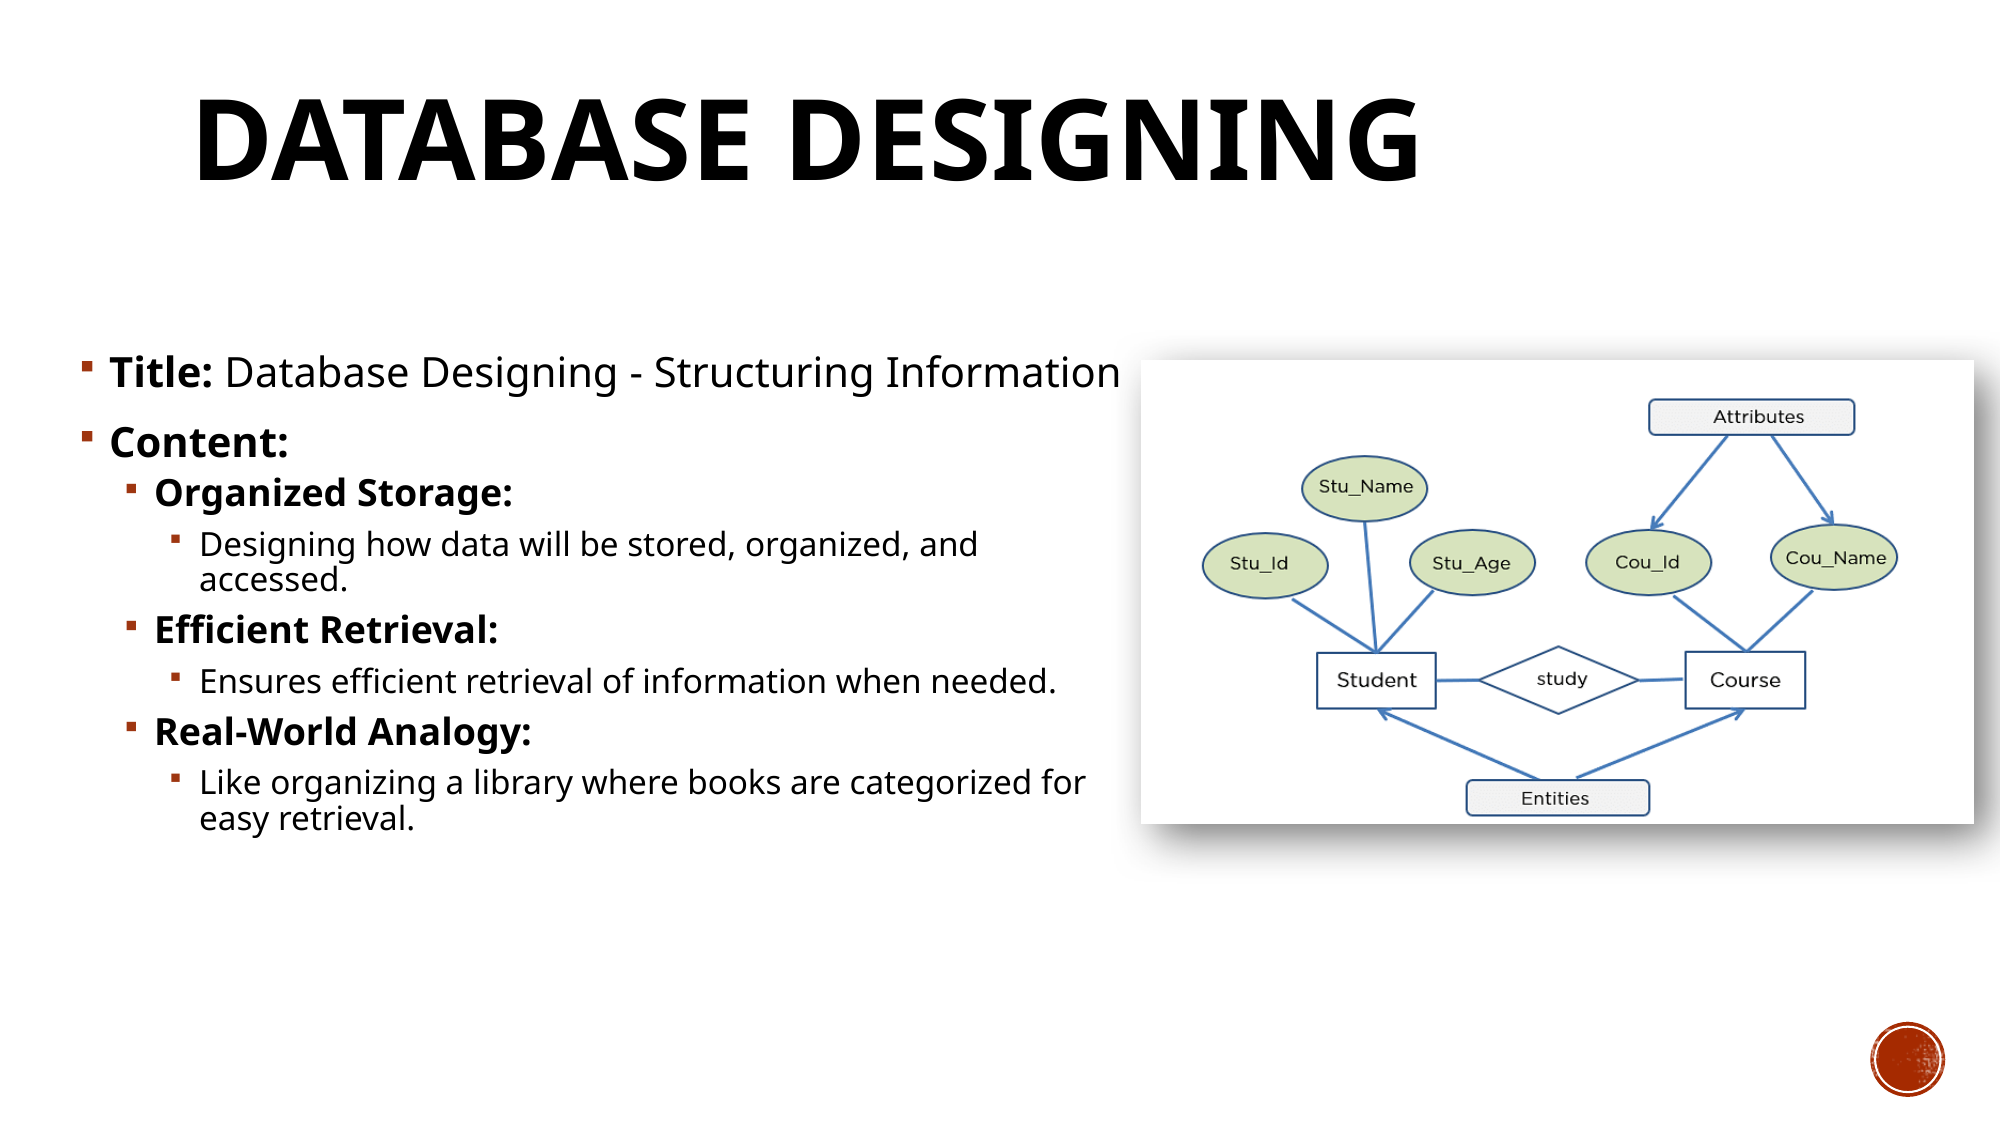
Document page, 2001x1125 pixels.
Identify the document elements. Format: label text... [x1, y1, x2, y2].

picture [1141, 360, 1974, 824]
title Database Designing [175, 79, 1826, 344]
list Title: Database Designing - Structuring Information Content: Organized Storage: Designing how data will be stored, organized, and accessed. Efficient Retrieval: Ensures efficient retrieval of information when needed. Real-World Analogy: Like organizing a library where books are categorized for easy retrieval. [64, 343, 1142, 1008]
